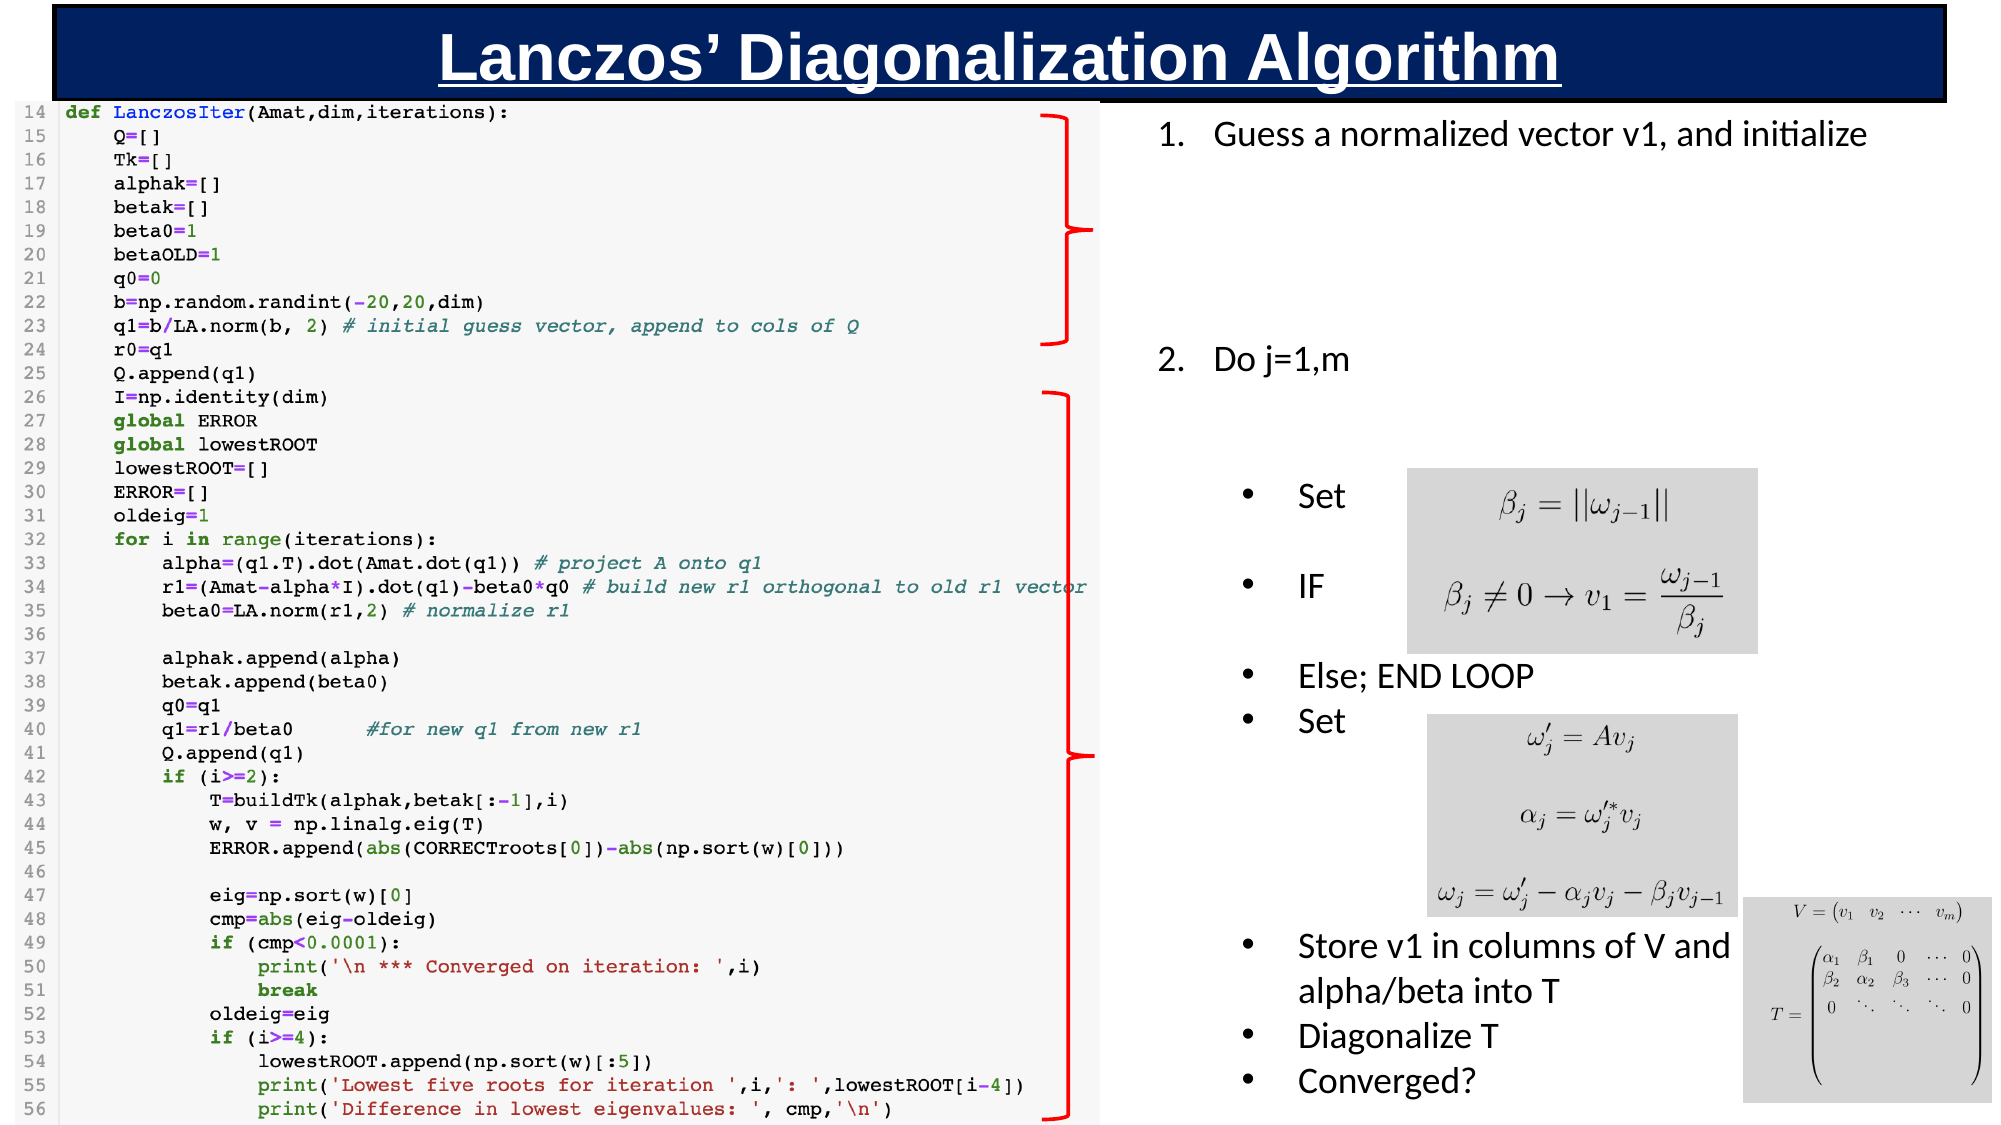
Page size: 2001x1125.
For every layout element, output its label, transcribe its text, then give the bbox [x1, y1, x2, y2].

text_box Guess a normalized vector v1, and initialize Do j=1,m [1142, 101, 2000, 1125]
text_box Set IF Else; END LOOP Set Store v1 in columns of V and alpha/beta into T Diagonalize T Converged? [1226, 463, 1828, 1108]
text_box Lanczos’ Diagonalization Algorithm [54, 6, 1945, 101]
picture [1407, 468, 1758, 654]
picture [15, 101, 1100, 1125]
picture [1743, 897, 1992, 1103]
picture [1427, 714, 1738, 917]
